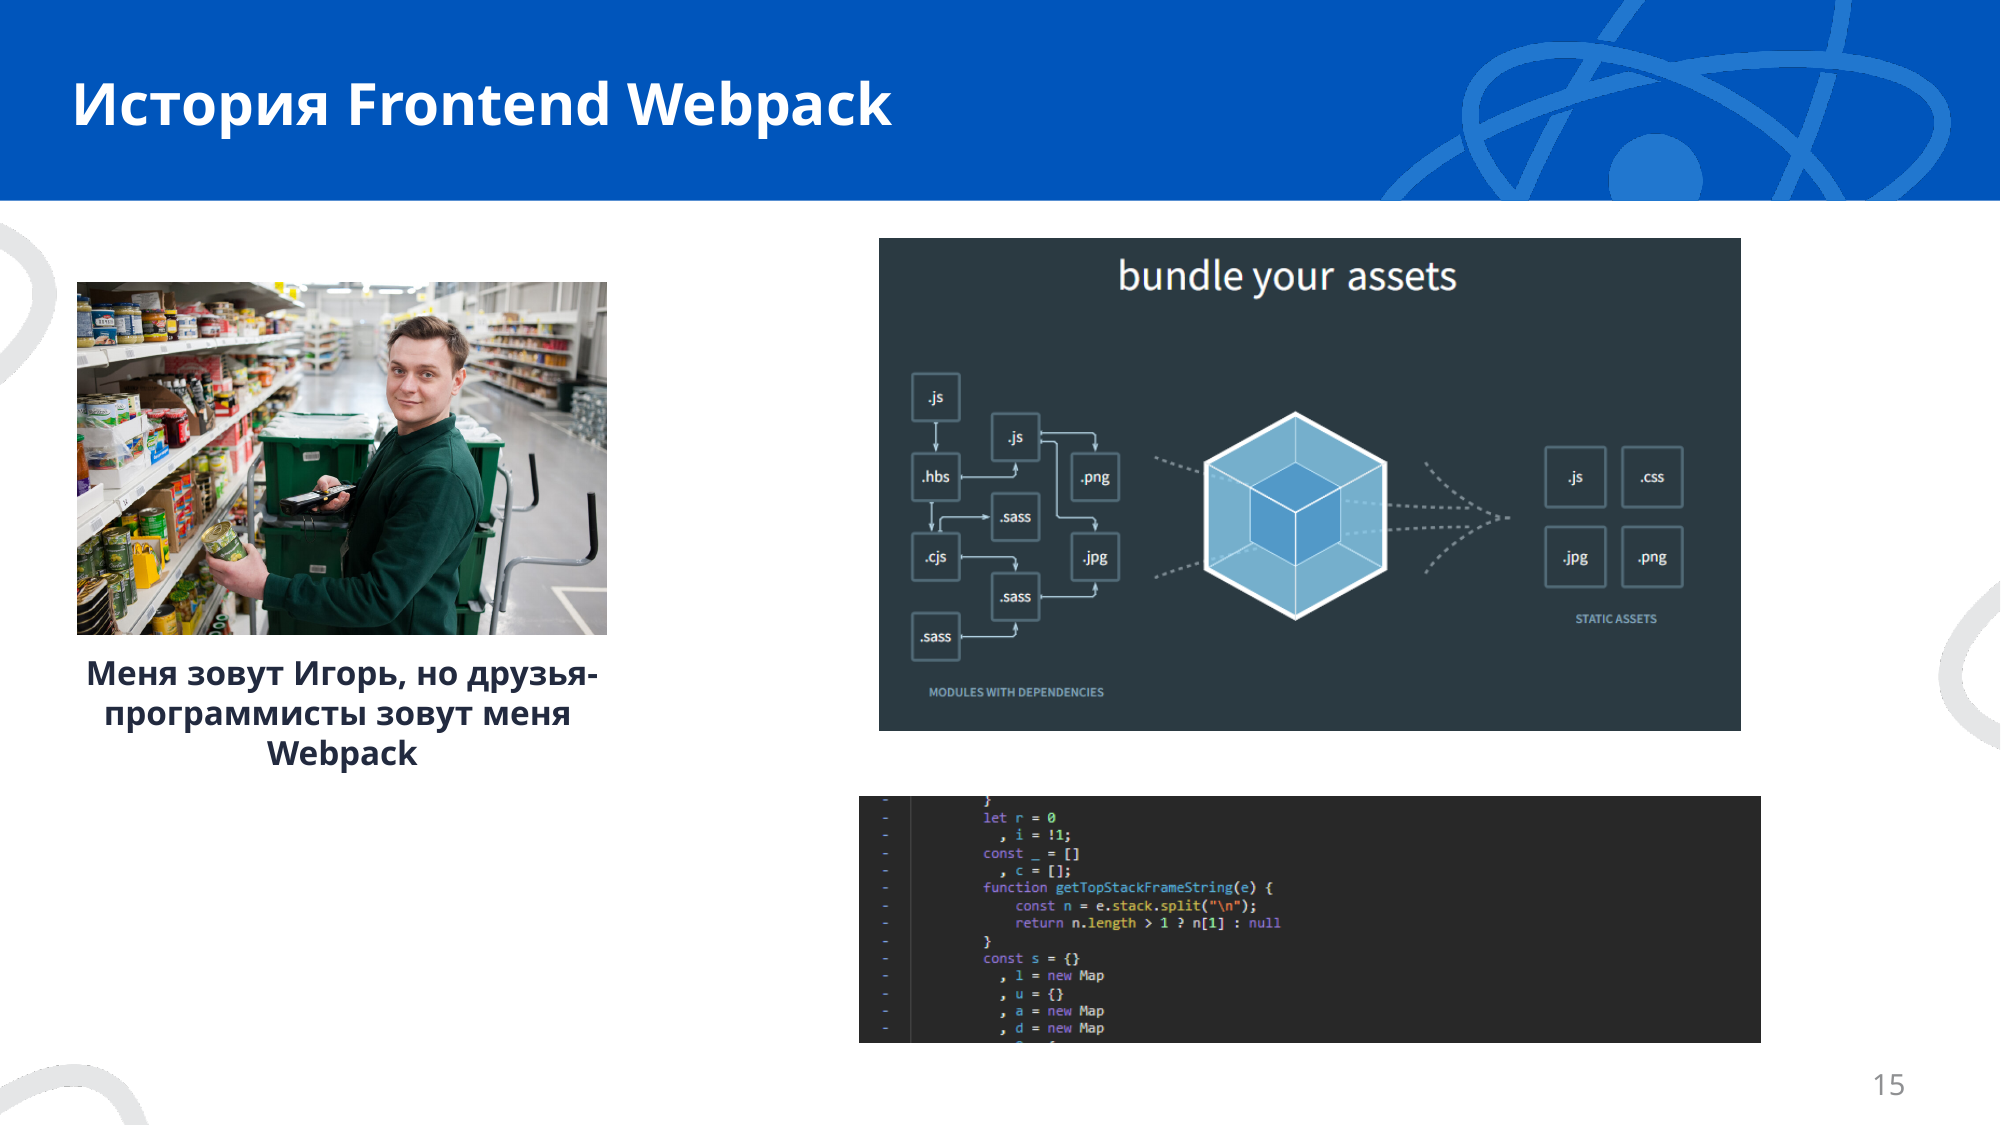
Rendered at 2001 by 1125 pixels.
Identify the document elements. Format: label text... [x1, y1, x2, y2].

picture [858, 796, 1761, 1043]
picture [1919, 554, 2001, 767]
picture [0, 1032, 162, 1125]
text_box Меня зовут Игорь, но друзья-программисты зовут меня Webpack [55, 644, 629, 780]
picture [879, 238, 1741, 731]
picture [1318, 0, 2000, 201]
picture [0, 208, 607, 635]
title История Frontend Webpack [56, 58, 1348, 145]
